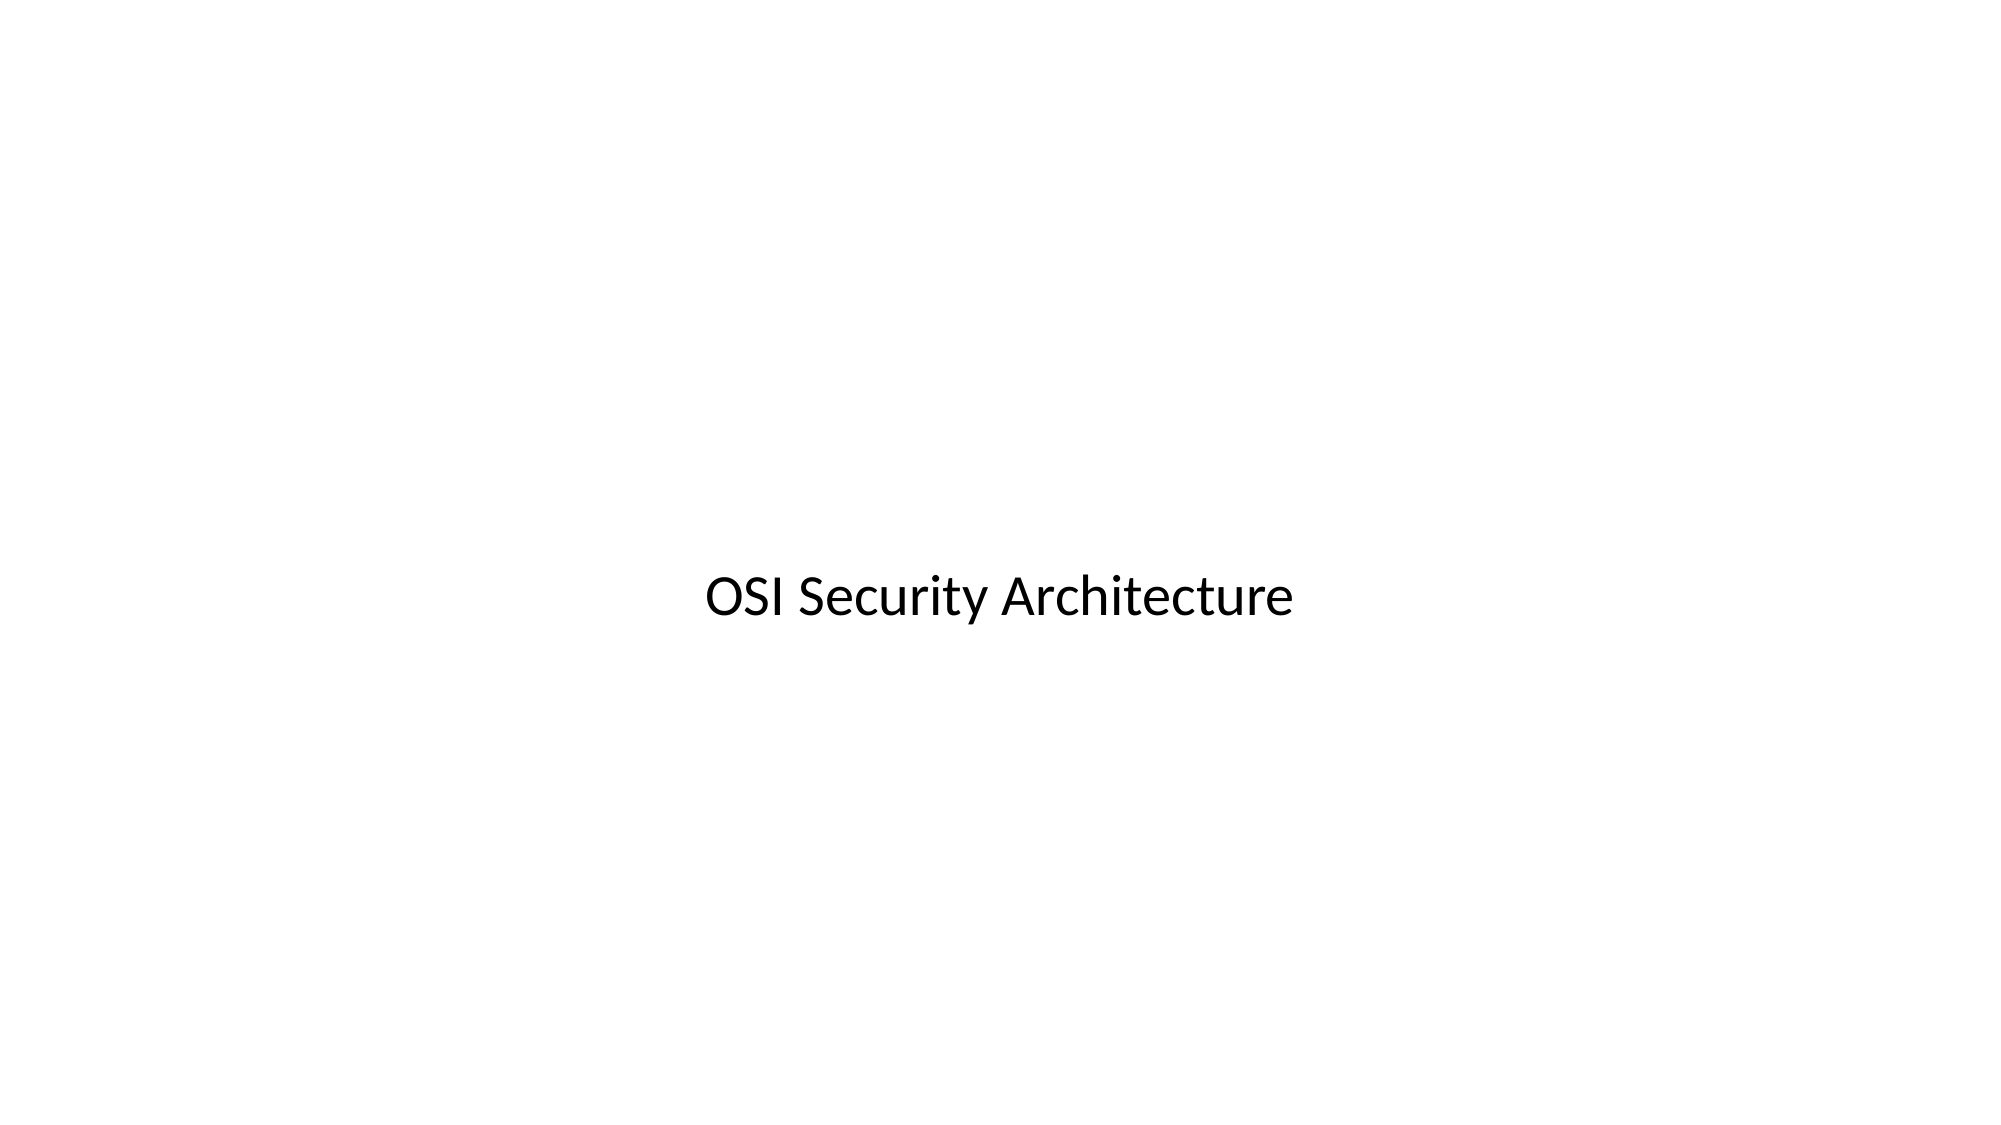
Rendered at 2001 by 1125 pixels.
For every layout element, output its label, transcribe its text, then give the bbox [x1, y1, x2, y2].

list OSI Security Architecture [137, 299, 1863, 1014]
